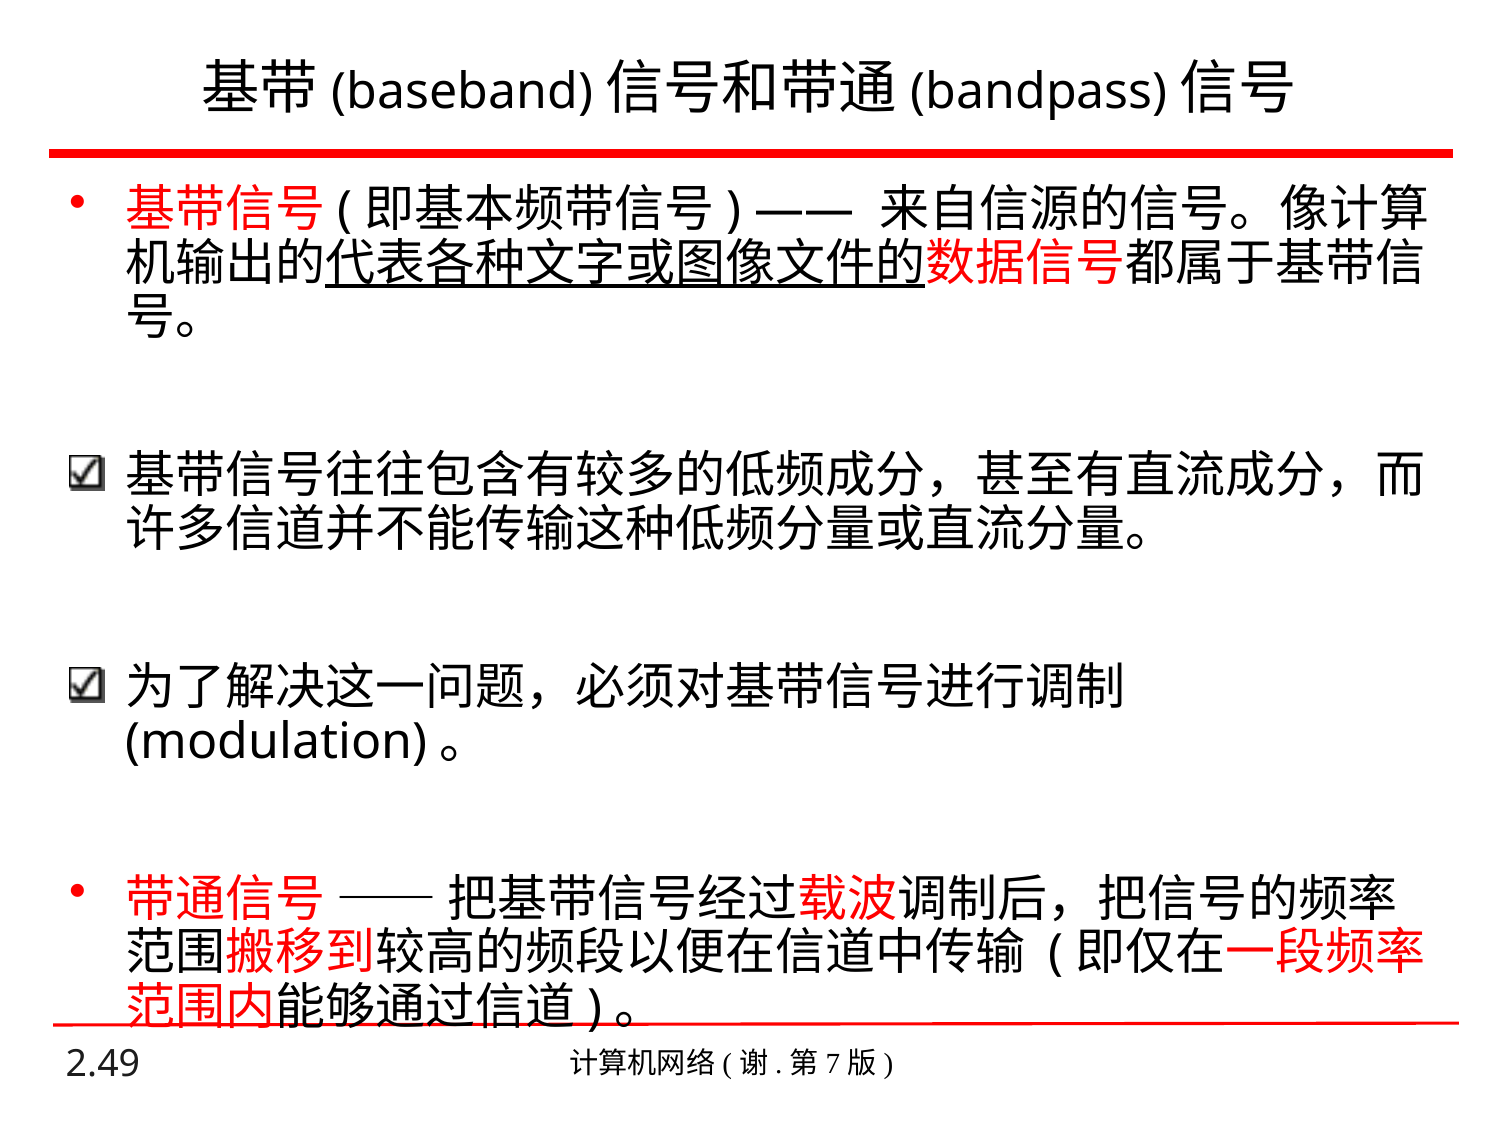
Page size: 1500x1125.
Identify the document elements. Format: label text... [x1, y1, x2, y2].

list 基带信号(即基本频带信号) —— 来自信源的信号。像计算机输出的代表各种文字或图像文件的数据信号都属于基带信号。 基带信号往往包含有较多的低频成分，甚至有直流成分，而许多信道并不能传输这种低频分量或直流分量。 为了解决这一问题，必须对基带信号进行调制(modulation)。 带通信号 —— 把基带信号经过载波调制后，把信号的频率范围搬移到较高的频段以便在信道中传输 (即仅在一段频率范围内能够通过信道)。 [53, 175, 1447, 1012]
title 基带(baseband)信号和带通(bandpass)信号 [58, 33, 1440, 138]
picture [69, 455, 105, 491]
picture [69, 667, 105, 703]
